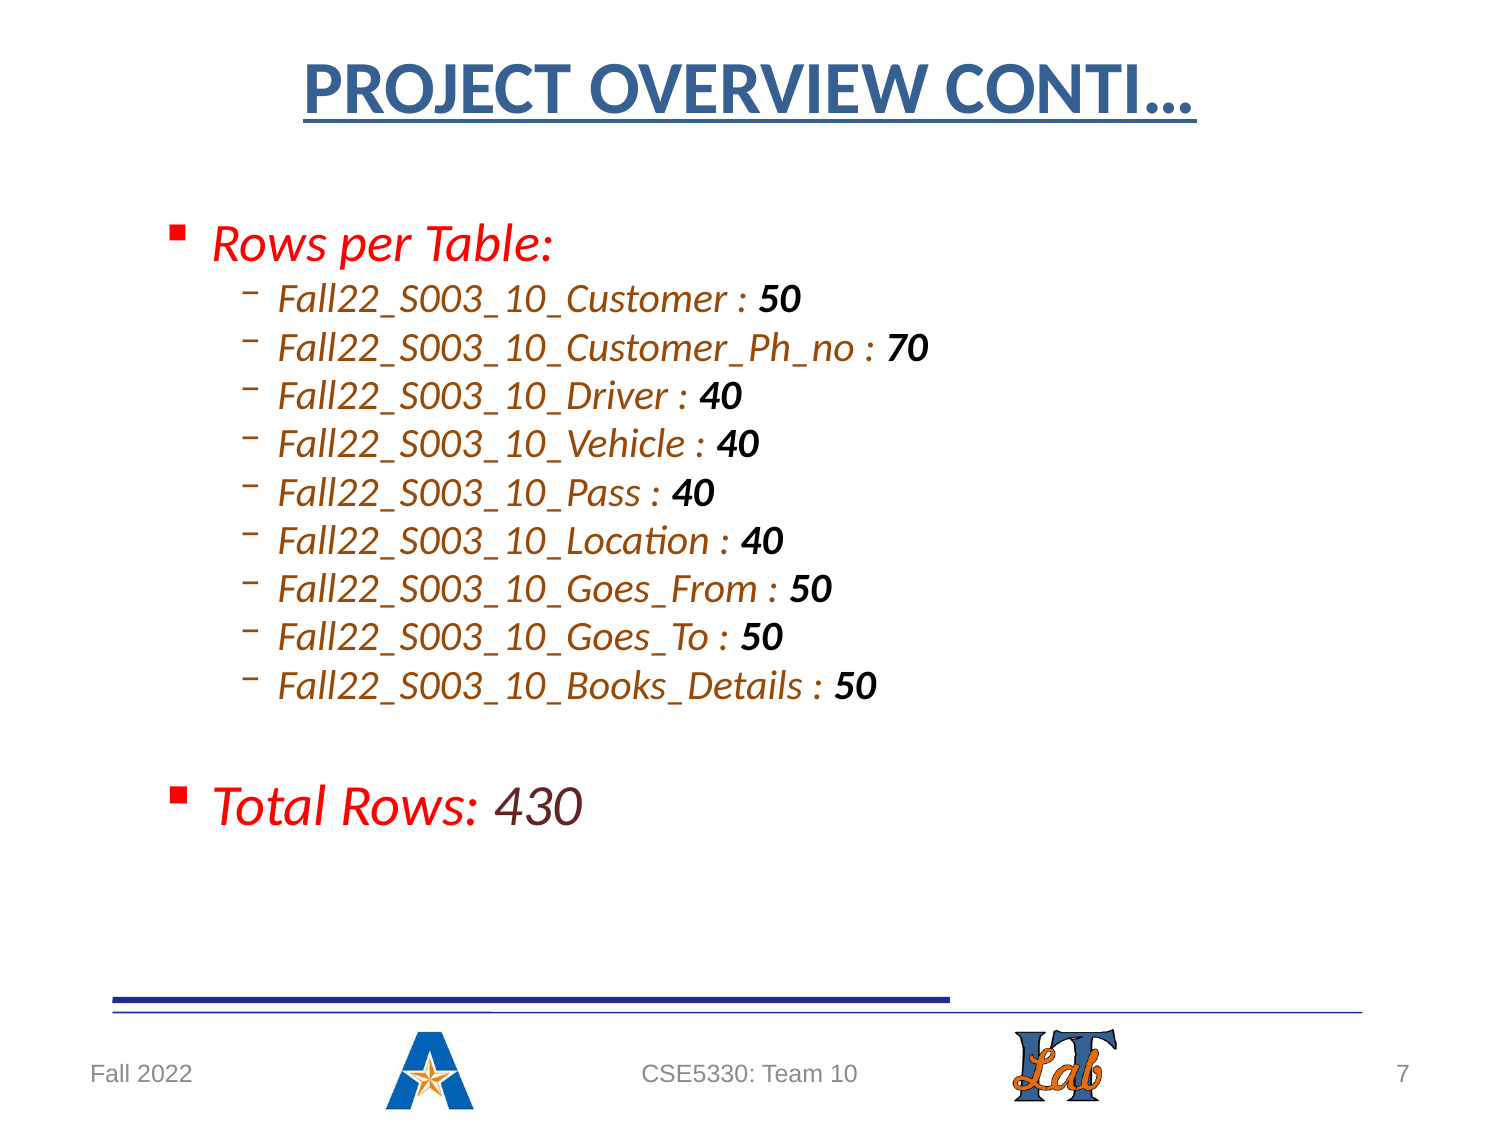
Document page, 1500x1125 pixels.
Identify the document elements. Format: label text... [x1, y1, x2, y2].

list Rows per Table: Fall22_S003_10_Customer : 50 Fall22_S003_10_Customer_Ph_no : 70 Fall22_S003_10_Driver : 40 Fall22_S003_10_Vehicle : 40 Fall22_S003_10_Pass : 40 Fall22_S003_10_Location : 40 Fall22_S003_10_Goes_From : 50 Fall22_S003_10_Goes_To : 50 Fall22_S003_10_Books_Details : 50 Total Rows: 430 [75, 200, 1425, 1005]
slide_number 7 [1074, 1042, 1425, 1103]
picture [375, 1028, 488, 1114]
picture [1012, 1028, 1117, 1102]
footer CSE5330: Team 10 [512, 1042, 988, 1103]
slide_number Fall 2022 [75, 1042, 425, 1103]
title PROJECT OVERVIEW CONTI… [75, 24, 1425, 143]
